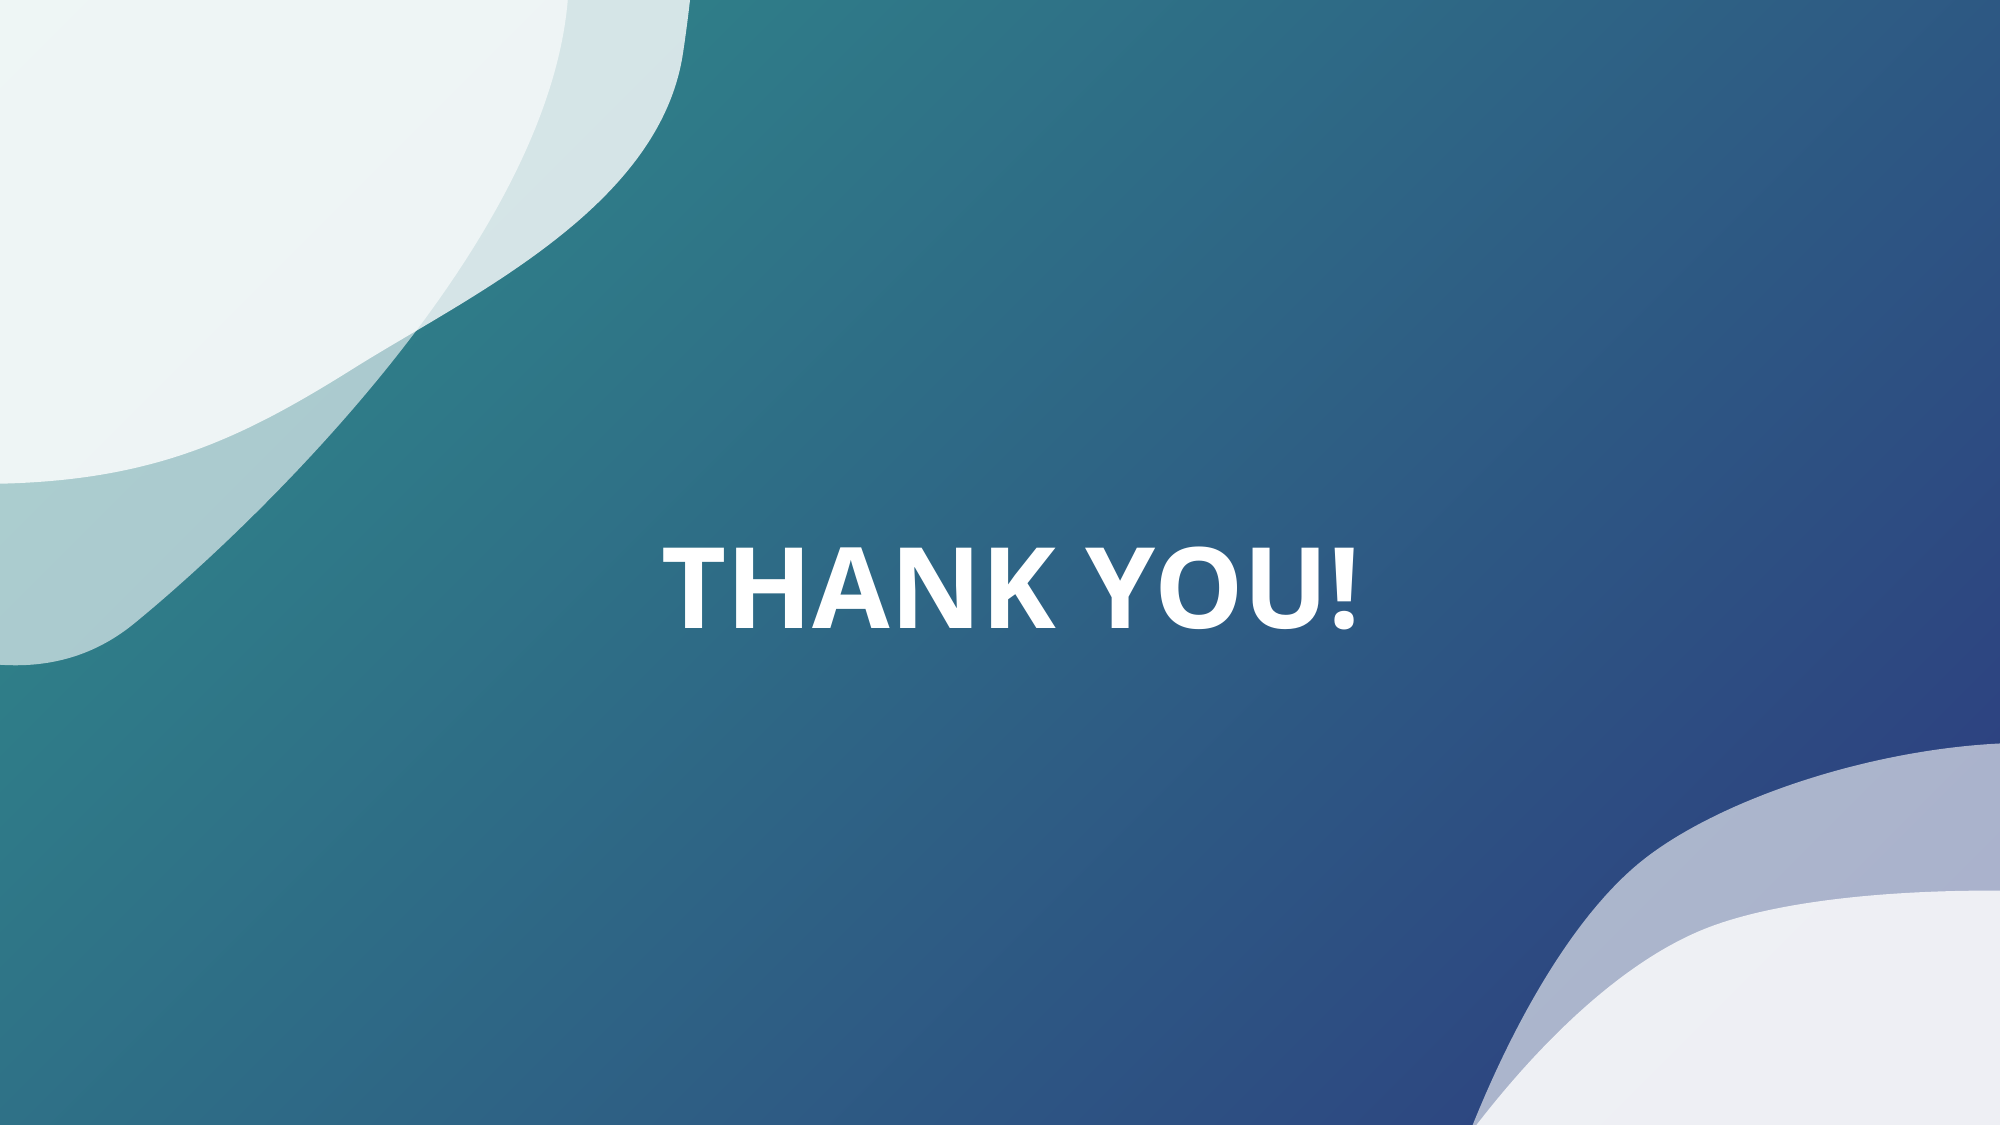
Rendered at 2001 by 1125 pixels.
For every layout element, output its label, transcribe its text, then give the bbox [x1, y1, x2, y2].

list THANK YOU! [646, 508, 1974, 680]
